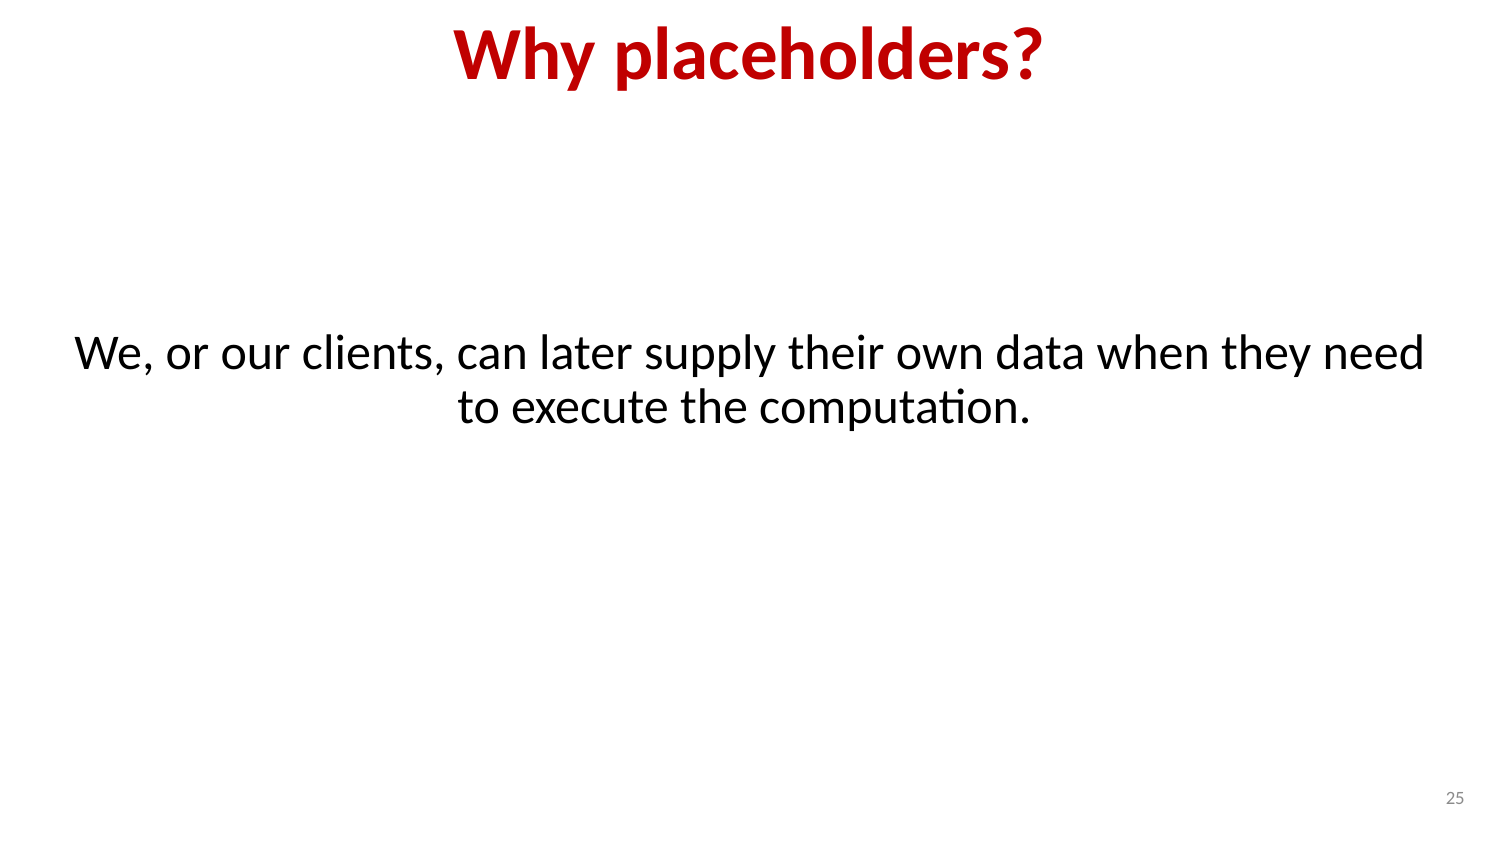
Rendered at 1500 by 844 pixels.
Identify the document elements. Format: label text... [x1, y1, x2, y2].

list We, or our clients, can later supply their own data when they need to execute the computation. [51, 218, 1449, 794]
slide_number 25 [1389, 764, 1480, 830]
title Why placeholders? [51, 0, 1449, 94]
